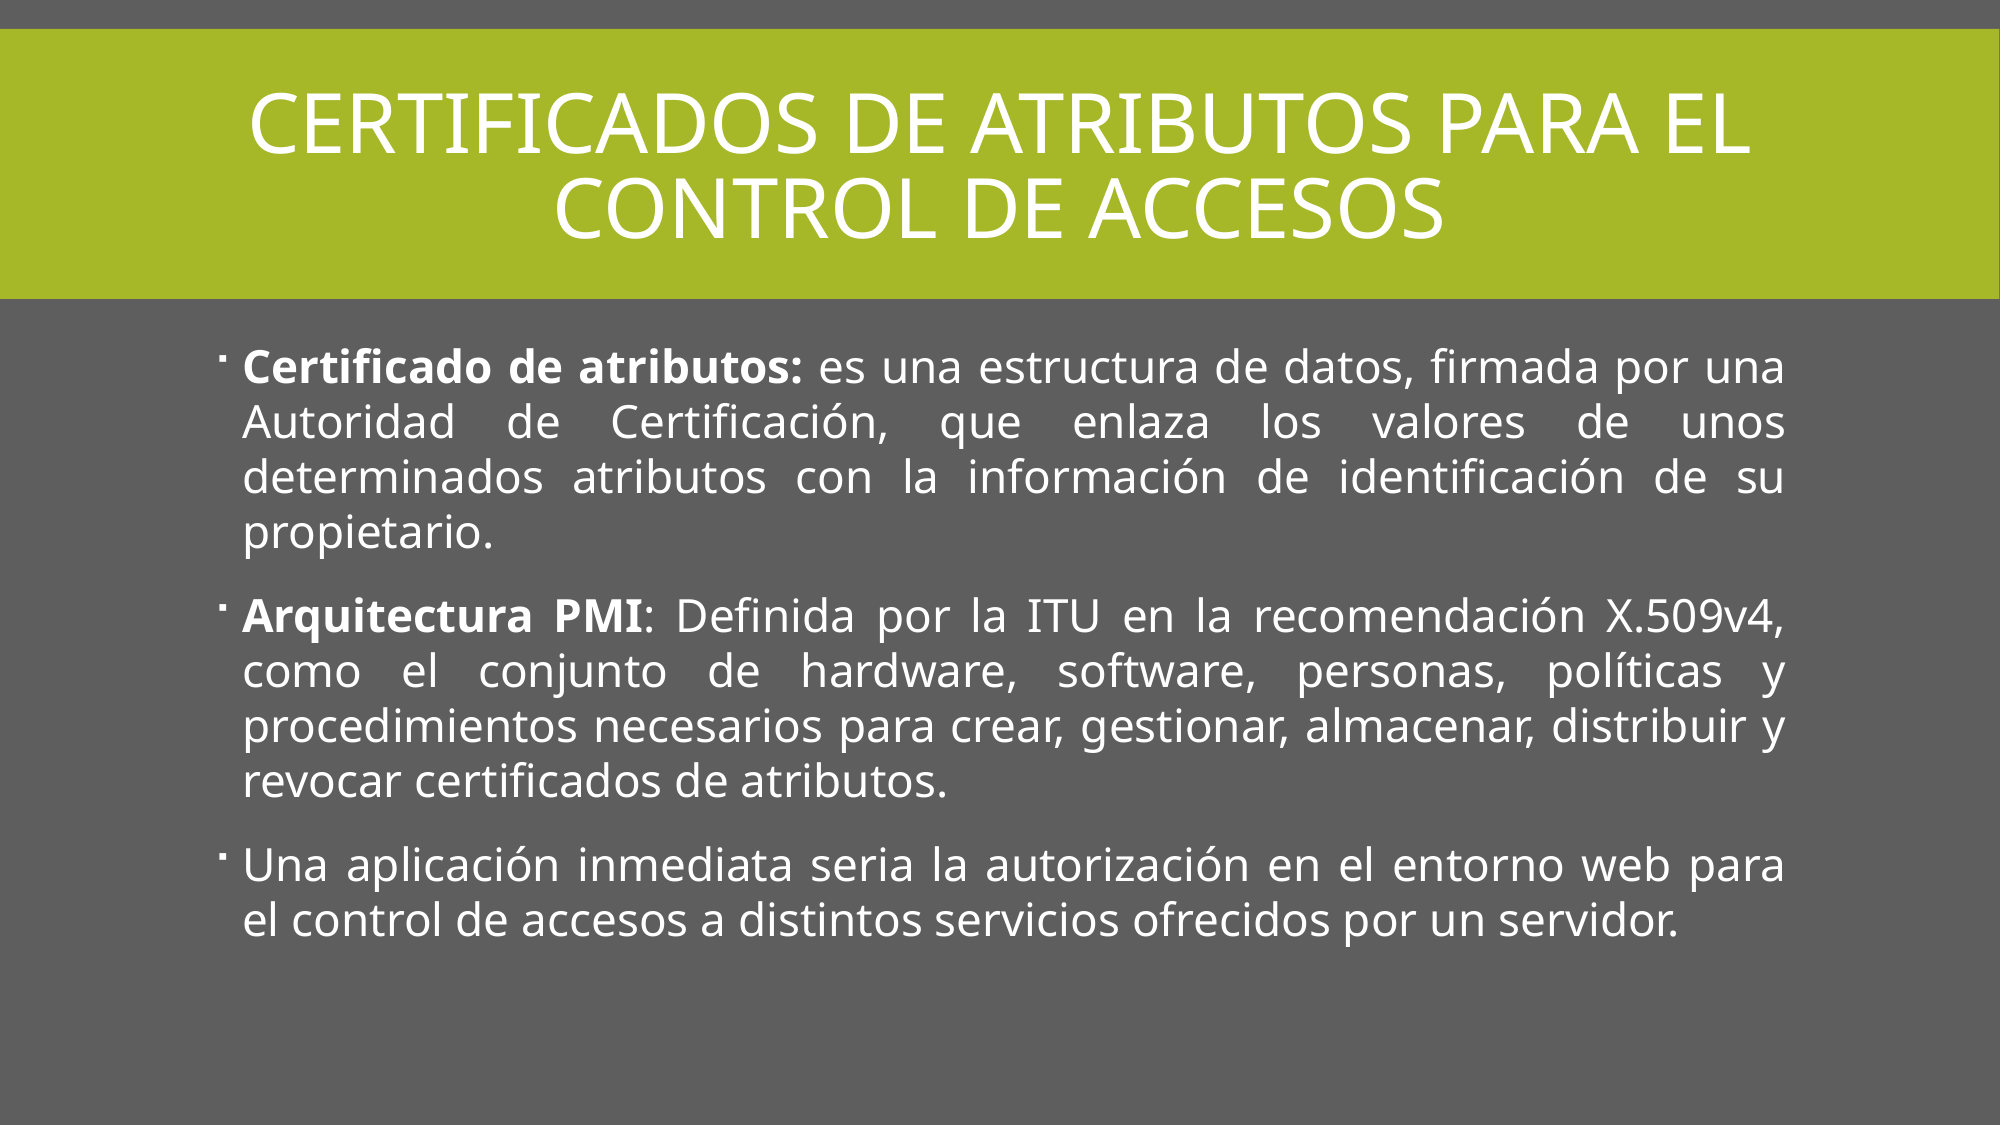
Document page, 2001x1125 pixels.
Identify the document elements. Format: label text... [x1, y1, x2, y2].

title Certificados de atributos para el control de accesos [197, 46, 1803, 295]
list Certificado de atributos: es una estructura de datos, firmada por una Autoridad de Certificación, que enlaza los valores de unos determinados atributos con la información de identificación de su propietario. Arquitectura PMI: Definida por la ITU en la recomendación X.509v4, como el conjunto de hardware, software, personas, políticas y procedimientos necesarios para crear, gestionar, almacenar, distribuir y revocar certificados de atributos. Una aplicación inmediata seria la autorización en el entorno web para el control de accesos a distintos servicios ofrecidos por un servidor. [197, 329, 1803, 1020]
